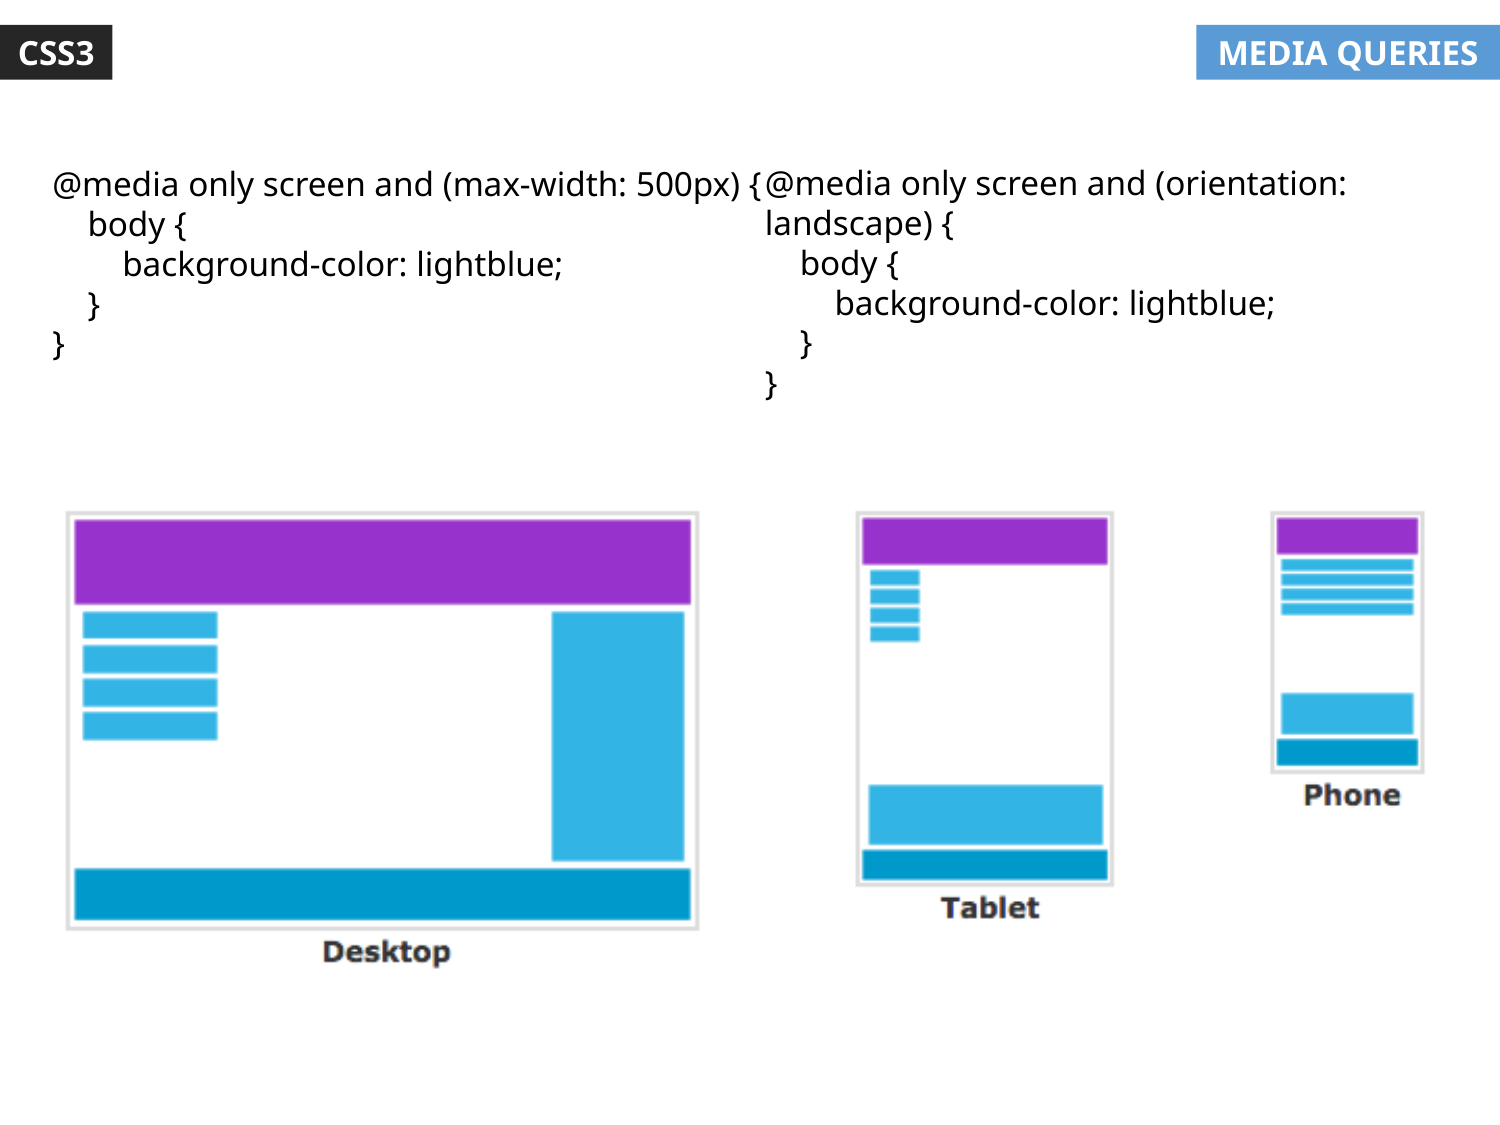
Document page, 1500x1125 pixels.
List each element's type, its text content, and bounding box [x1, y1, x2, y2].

picture [58, 497, 1448, 973]
text_box @media only screen and (max-width: 500px) { body { background-color: lightblue; } } [37, 155, 749, 370]
text_box MEDIA QUERIES [1196, 24, 1500, 80]
text_box CSS3 [0, 24, 113, 80]
text_box @media only screen and (orientation: landscape) { body { background-color: lightblue; } } [749, 154, 1500, 409]
